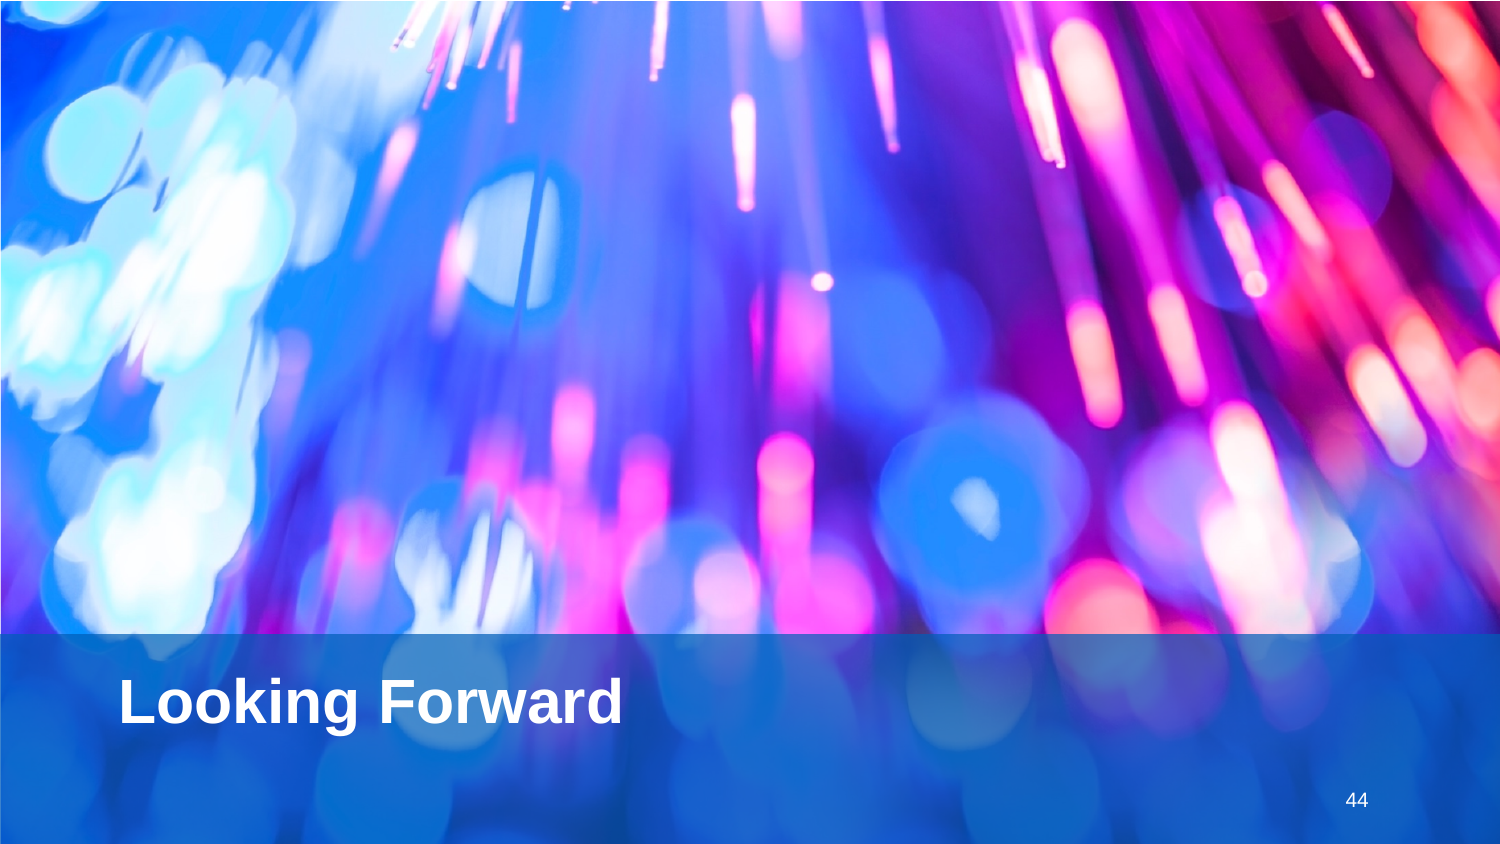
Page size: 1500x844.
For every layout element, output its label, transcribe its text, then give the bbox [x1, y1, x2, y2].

slide_number 44 [1033, 776, 1384, 822]
title Looking Forward [118, 661, 1235, 809]
picture [2, 2, 1500, 634]
